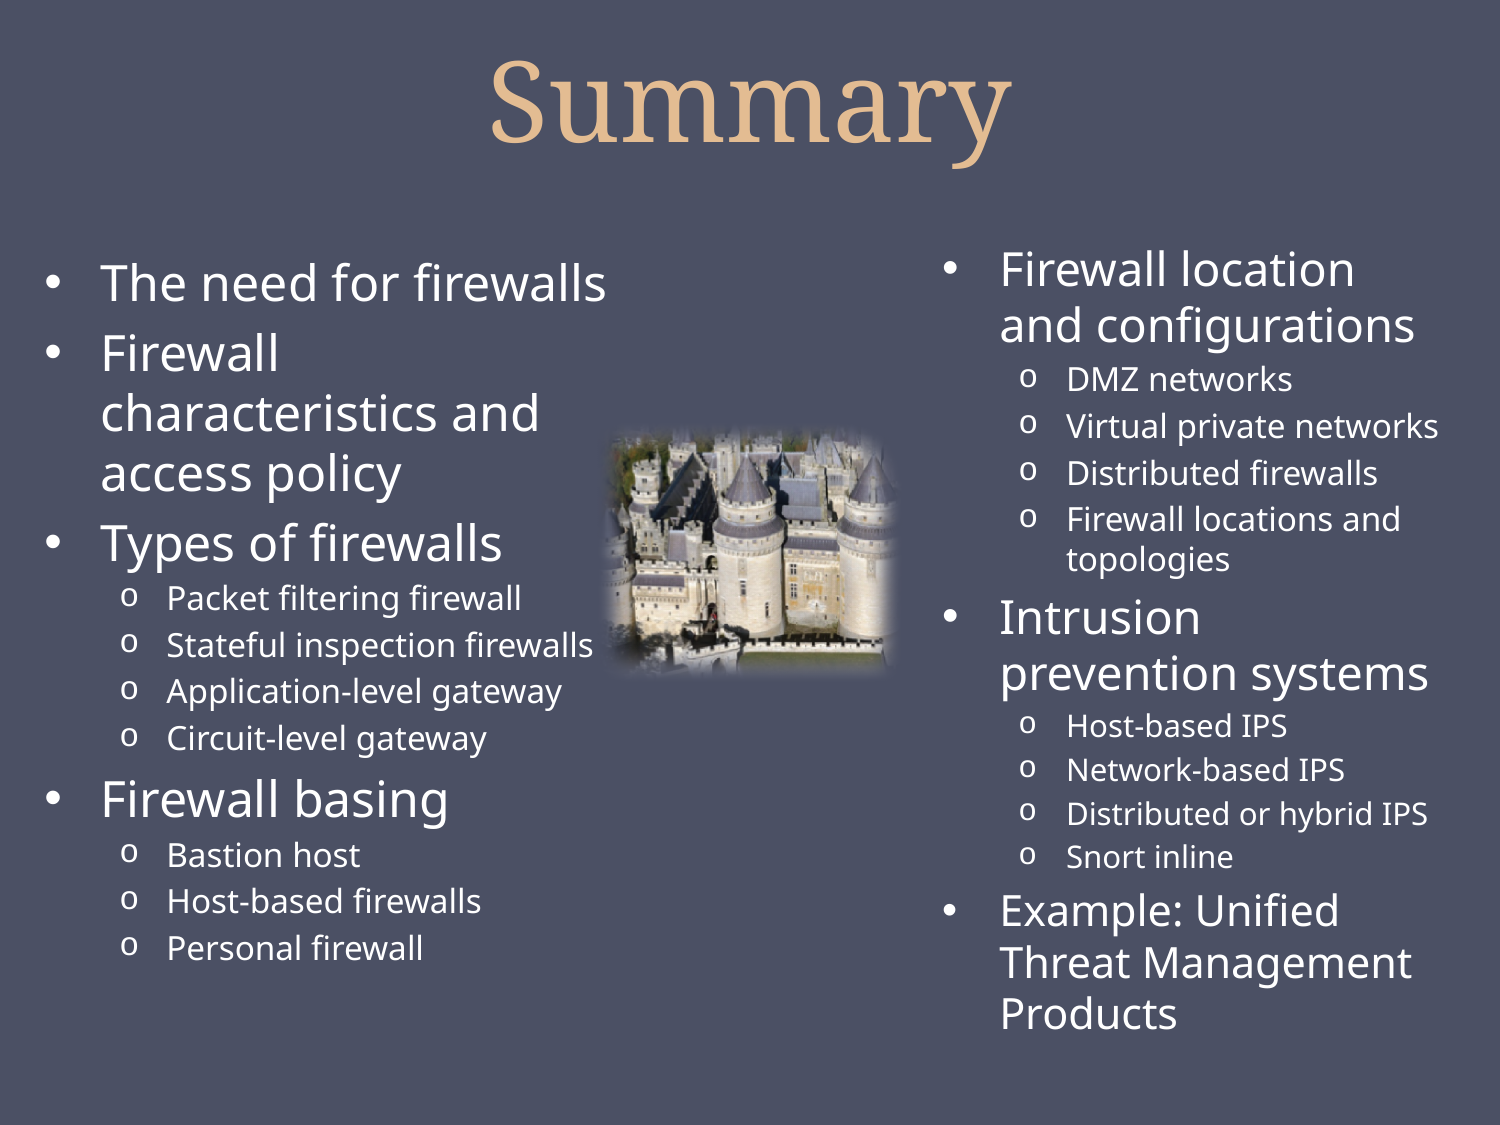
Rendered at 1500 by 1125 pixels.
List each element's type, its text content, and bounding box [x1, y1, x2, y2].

list Firewall location and configurations DMZ networks Virtual private networks Distributed firewalls Firewall locations and topologies Intrusion prevention systems Host-based IPS Network-based IPS Distributed or hybrid IPS Snort inline Example: Unified Threat Management Products [927, 231, 1459, 1071]
picture [596, 420, 904, 685]
title Summary [17, 0, 1483, 173]
list The need for firewalls Firewall characteristics and access policy Types of firewalls Packet filtering firewall Stateful inspection firewalls Application-level gateway Circuit-level gateway Firewall basing Bastion host Host-based firewalls Personal firewall [29, 243, 644, 1125]
